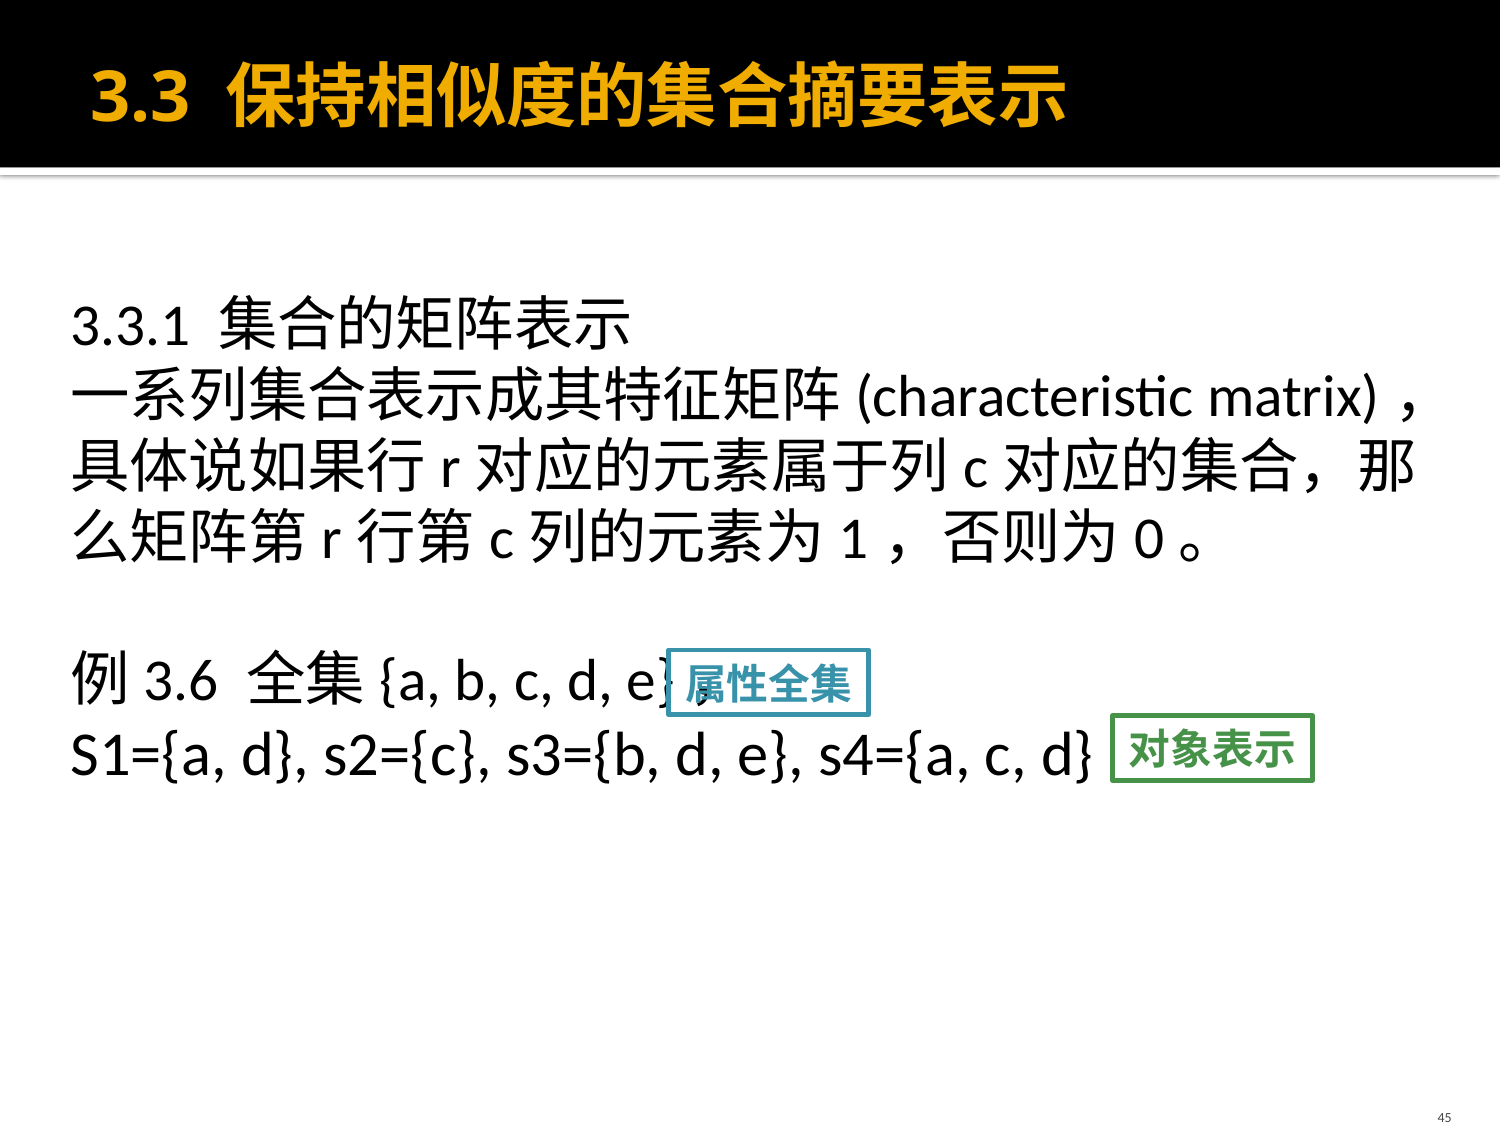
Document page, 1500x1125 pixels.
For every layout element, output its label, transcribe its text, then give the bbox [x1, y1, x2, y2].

text_box 对象表示 [1112, 715, 1313, 781]
title 3.3 保持相似度的集合摘要表示 [75, 12, 1425, 175]
slide_number 45 [1345, 1080, 1467, 1125]
text_box 属性全集 [668, 650, 869, 715]
list 3.3.1 集合的矩阵表示 一系列集合表示成其特征矩阵(characteristic matrix)，具体说如果行r对应的元素属于列c对应的集合，那么矩阵第r行第c列的元素为1，否则为0。 例3.6 全集{a, b, c, d, e}， S1={a, d}, s2={c}, s3={b, d, e}, s4={a, c, d} [46, 271, 1491, 951]
